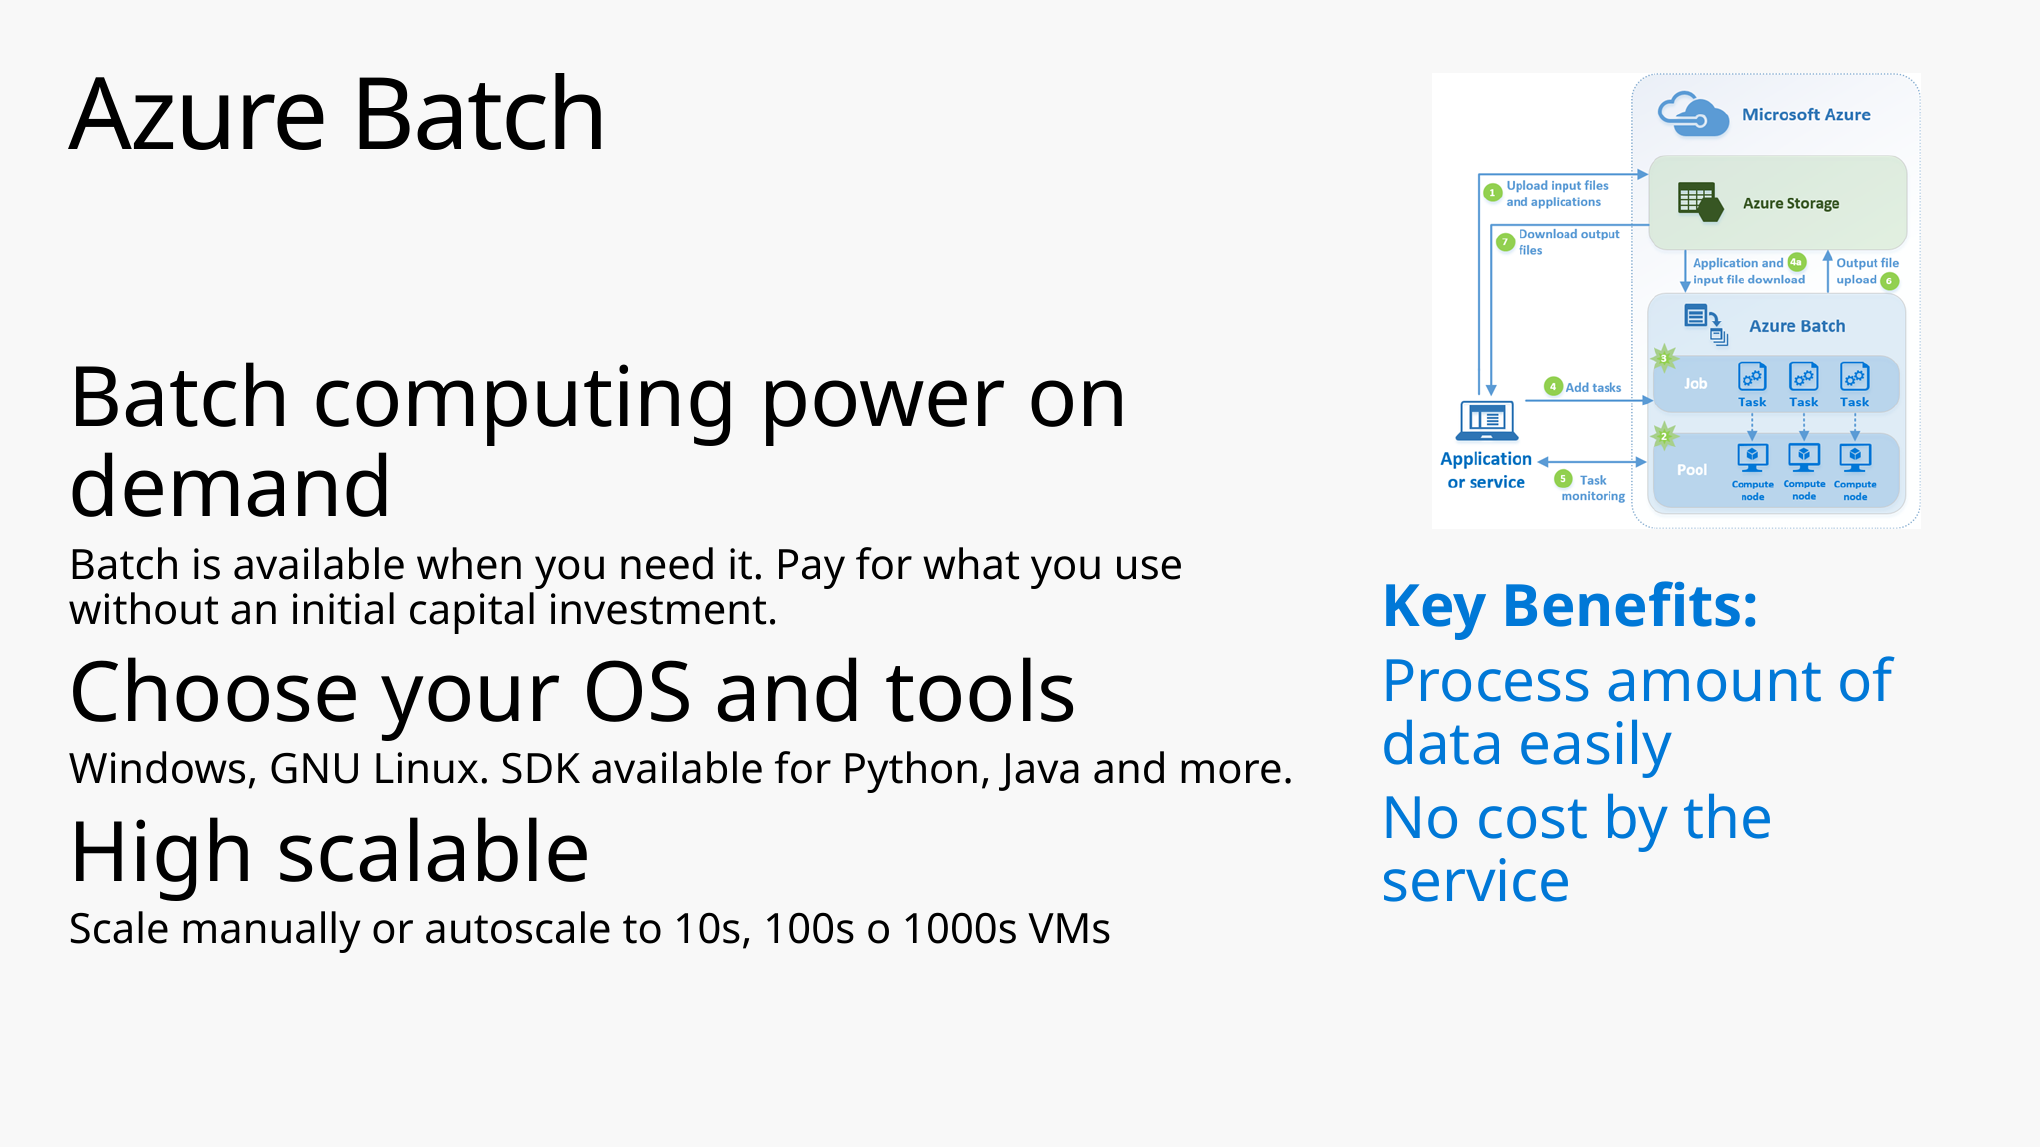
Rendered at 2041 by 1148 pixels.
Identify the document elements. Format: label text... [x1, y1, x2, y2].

list Batch computing power on demand Batch is available when you need it. Pay for what you use without an initial capital investment. Choose your OS and tools Windows, GNU Linux. SDK available for Python, Java and more. High scalable Scale manually or autoscale to 10s, 100s o 1000s VMs [45, 339, 1358, 1007]
text_box Key Benefits: Process amount of data easily No cost by the service [1357, 561, 1958, 967]
title Azure Batch [45, 48, 1021, 199]
picture [1432, 73, 1921, 530]
